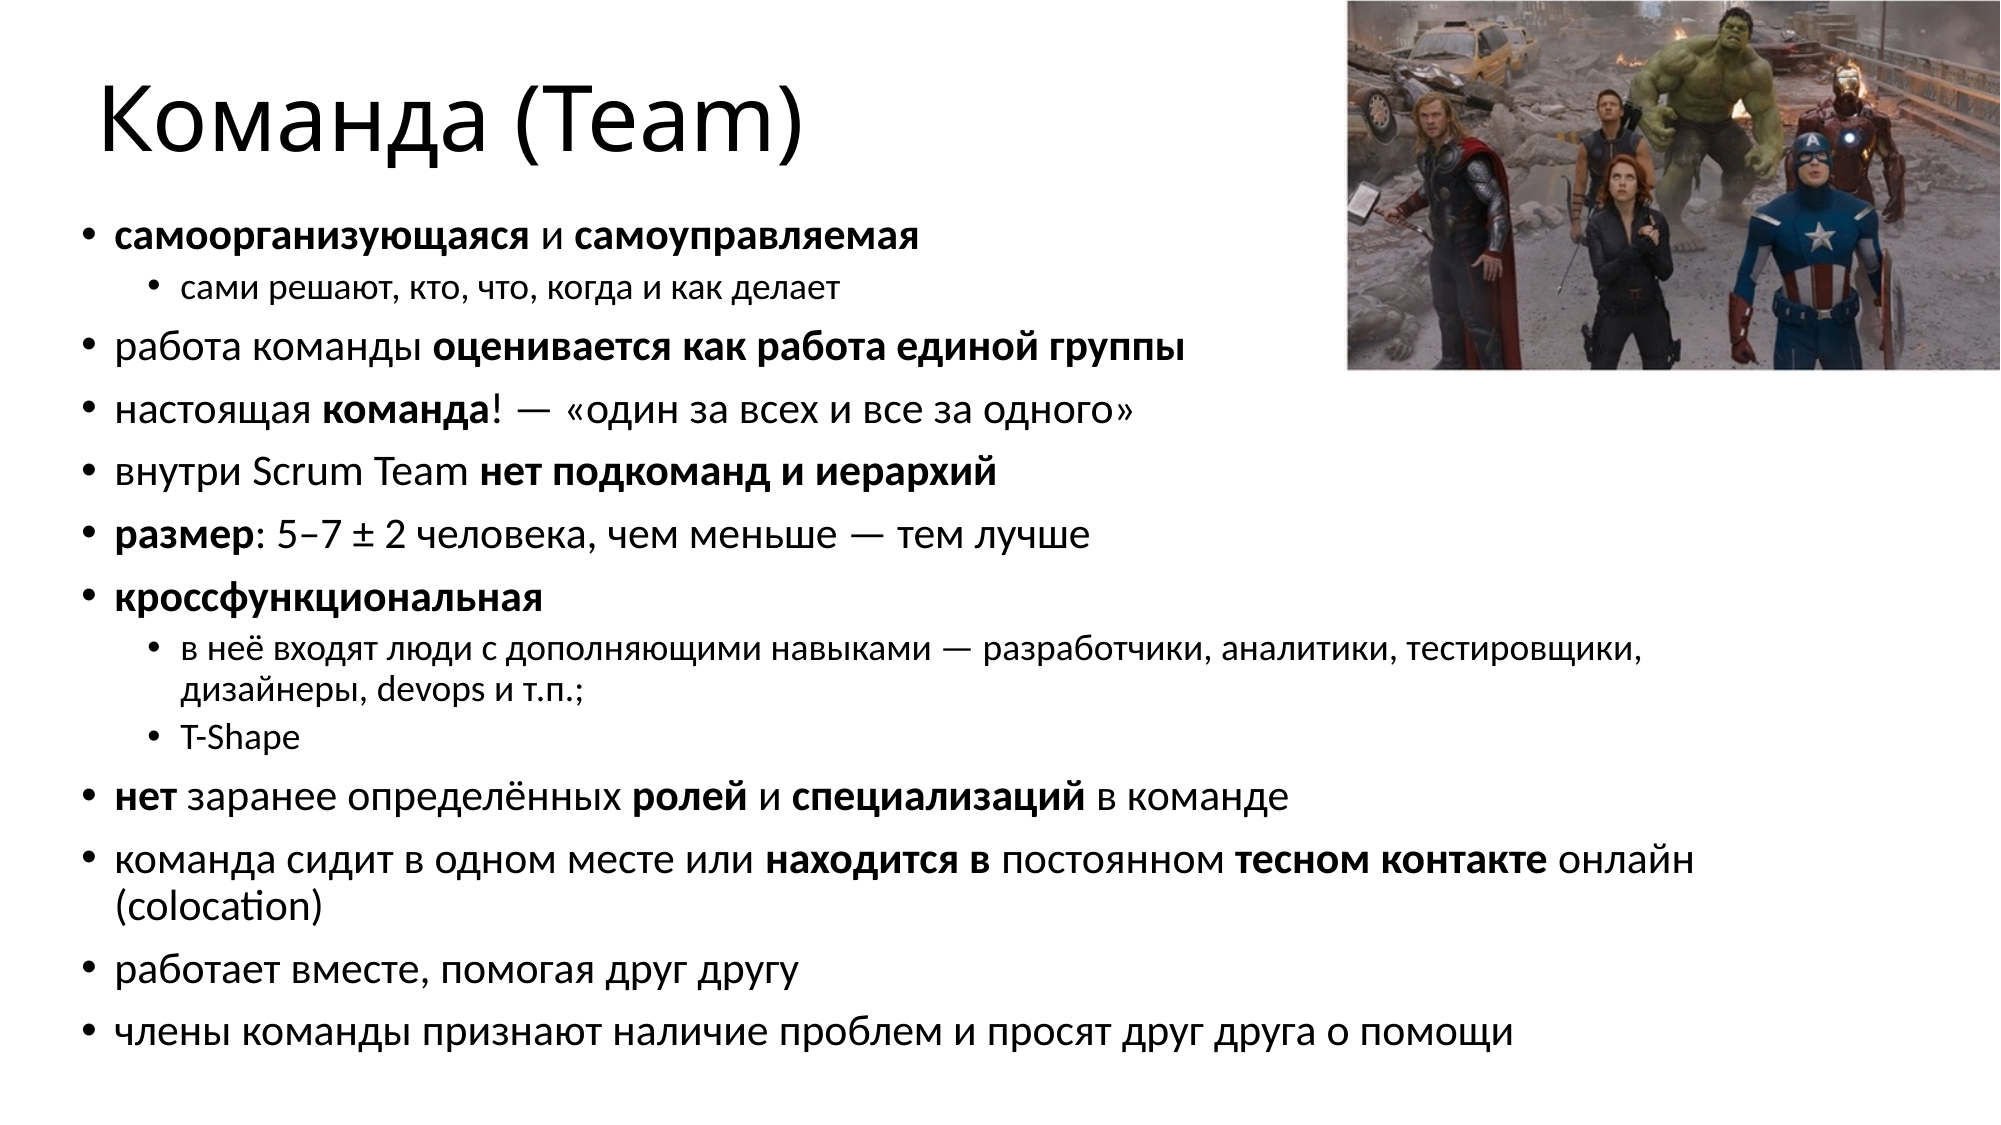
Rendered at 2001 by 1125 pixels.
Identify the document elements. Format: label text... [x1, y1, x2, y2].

picture [1344, 0, 2000, 373]
list самоорганизующаяся и самоуправляемая сами решают, кто, что, когда и как делает работа команды оценивается как работа единой группы настоящая команда! — «один за всех и все за одного» внутри Scrum Team нет подкоманд и иерархий размер: 5–7 ± 2 человека, чем меньше — тем лучше кроссфункциональная в неё входят люди с дополняющими навыками — разработчики, аналитики, тестировщики, дизайнеры, devops и т.п.; T-Shape нет заранее определённых ролей и специализаций в команде команда сидит в одном месте или находится в постоянном тесном контакте онлайн (colocation) работает вместе, помогая друг другу члены команды признают наличие проблем и просят друг друга о помощи [66, 204, 1846, 1067]
title Команда (Team) [81, 58, 1168, 185]
